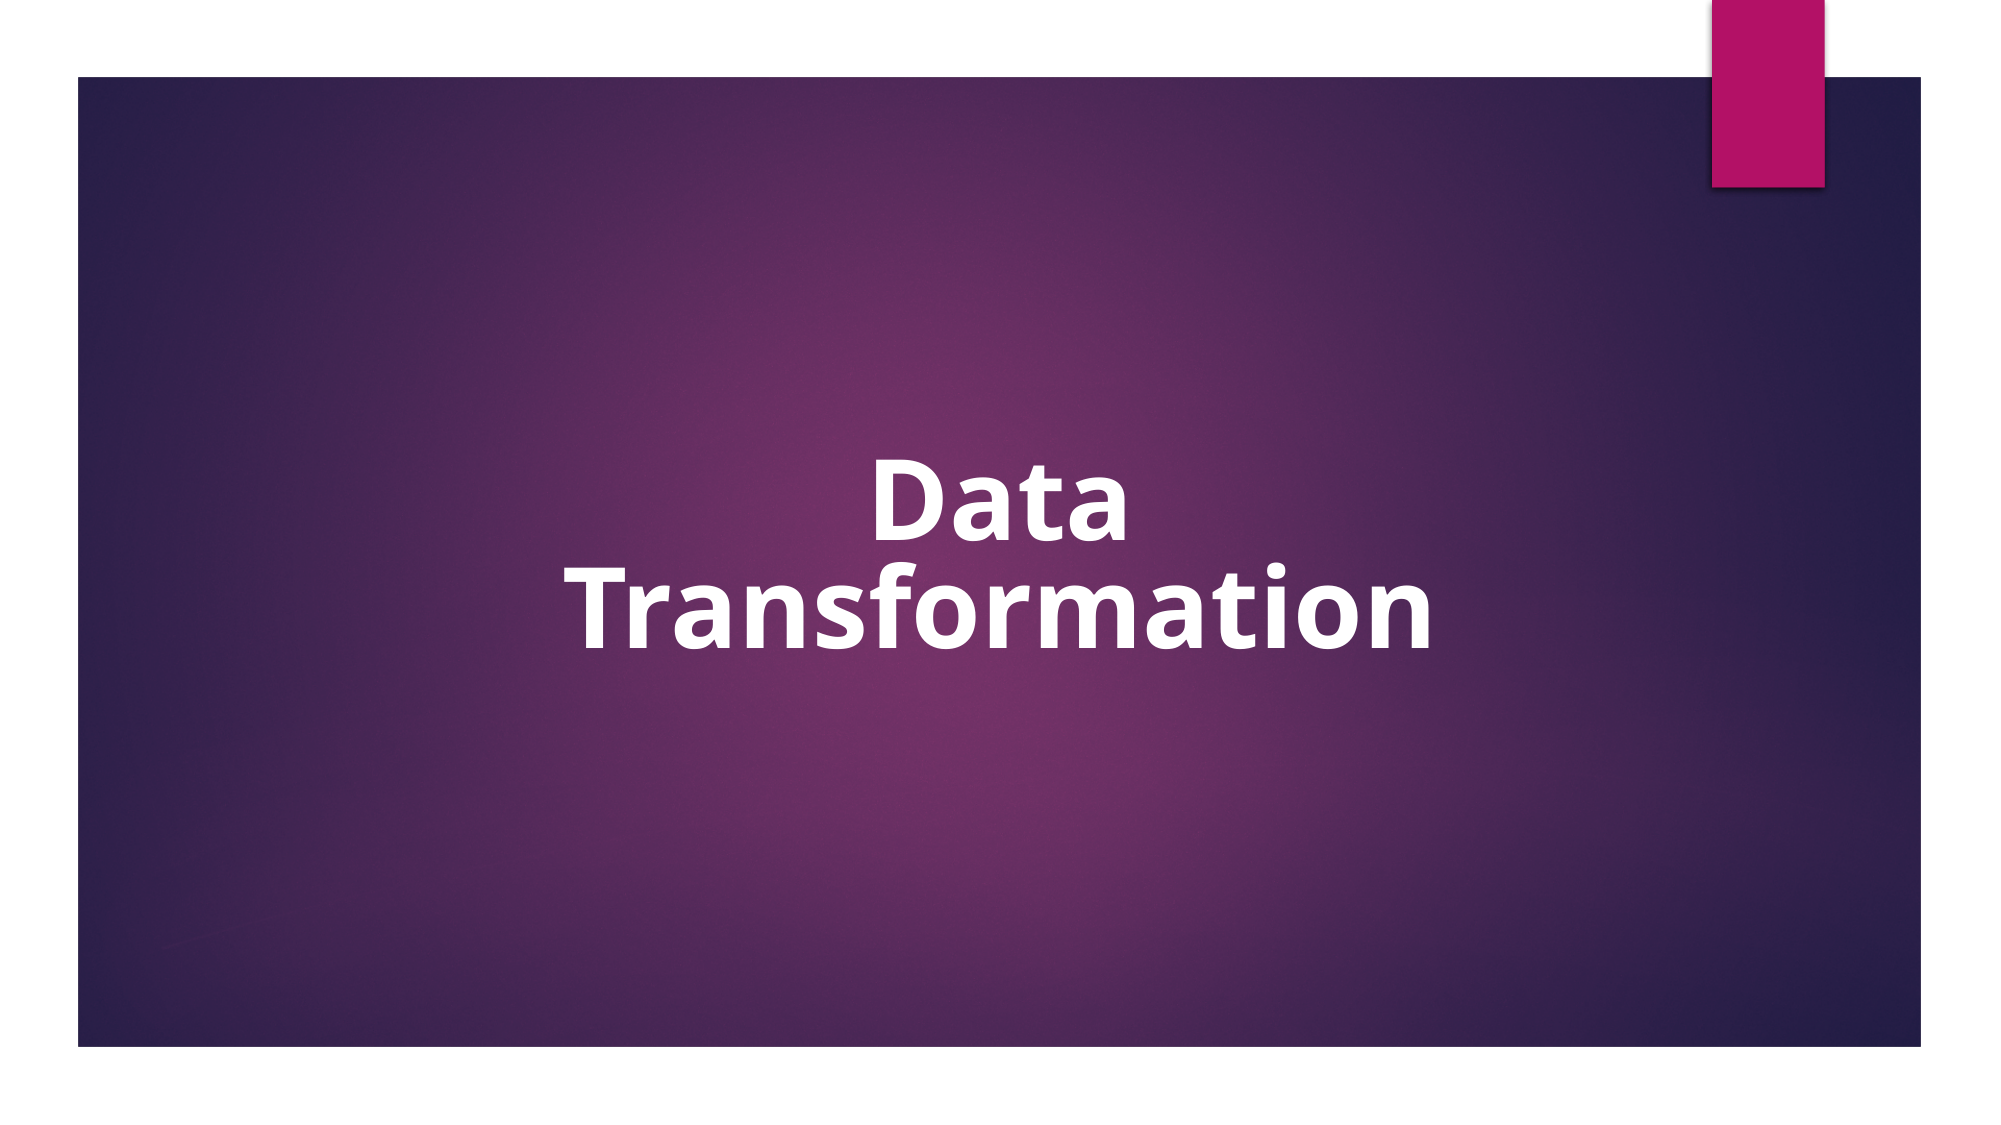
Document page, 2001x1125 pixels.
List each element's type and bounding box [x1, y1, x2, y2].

text_box [0, 0, 2000, 1125]
